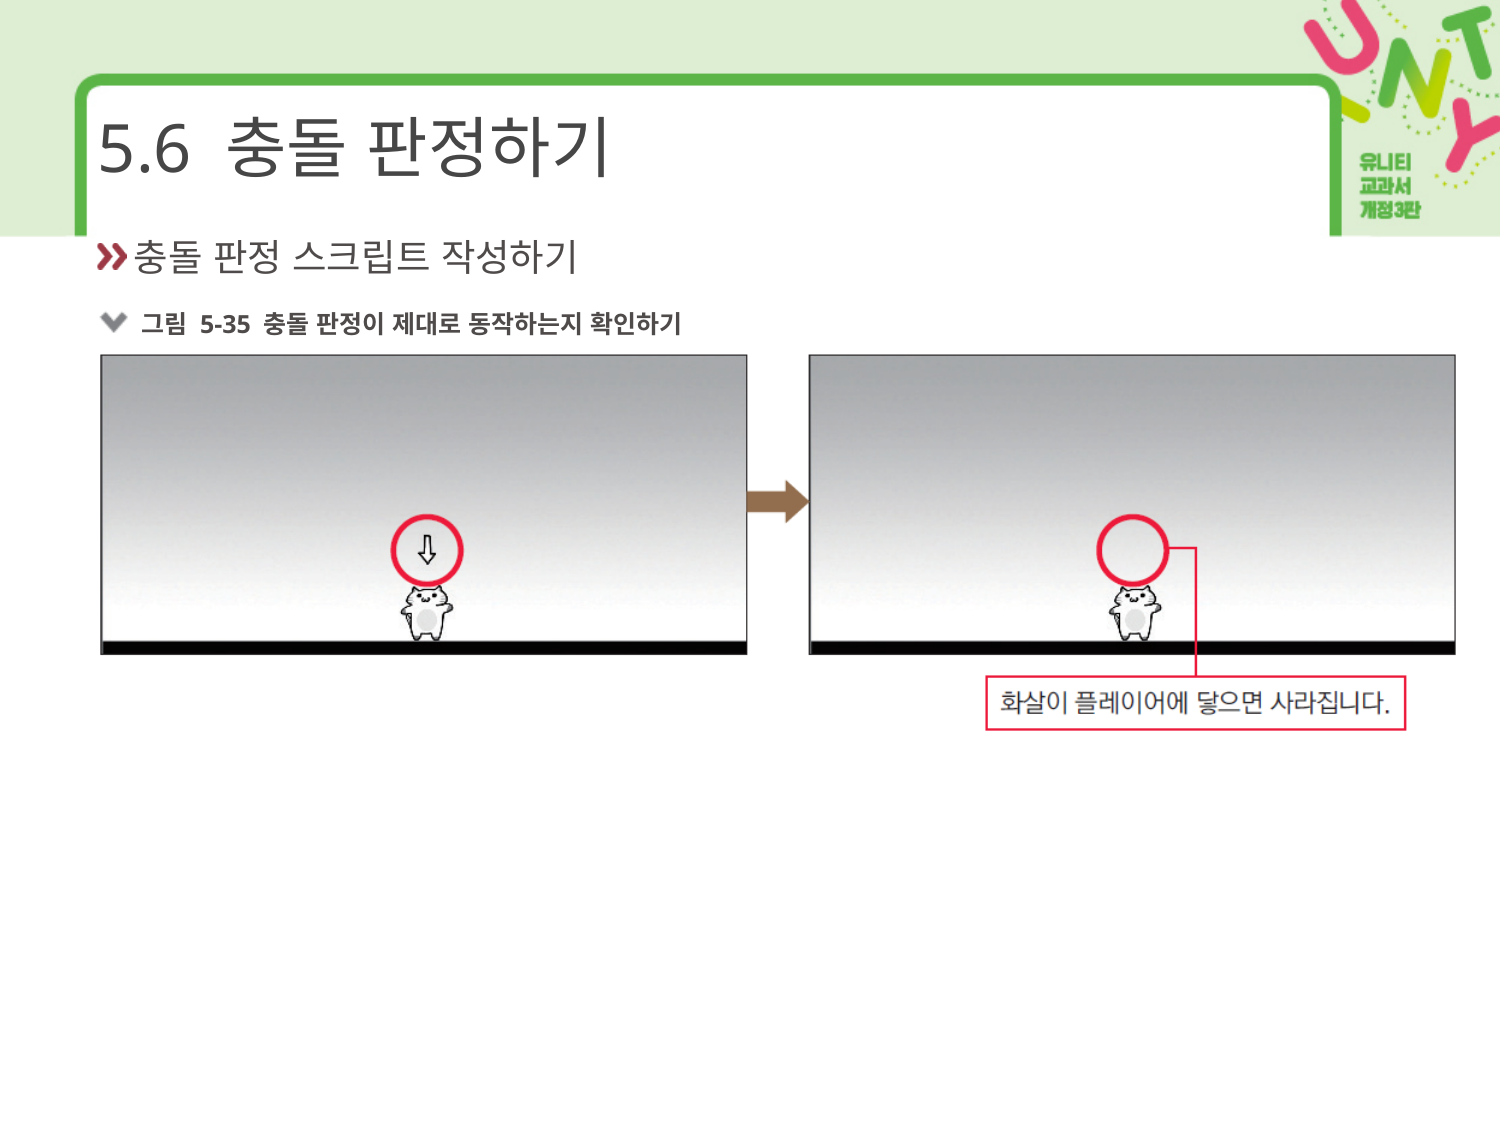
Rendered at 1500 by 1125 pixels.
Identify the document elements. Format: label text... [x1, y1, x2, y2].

list 충돌 판정 스크립트 작성하기 [81, 222, 1412, 1037]
picture [0, 0, 1500, 1125]
title 5.6 충돌 판정하기 [82, 61, 1413, 193]
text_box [97, 297, 1459, 343]
